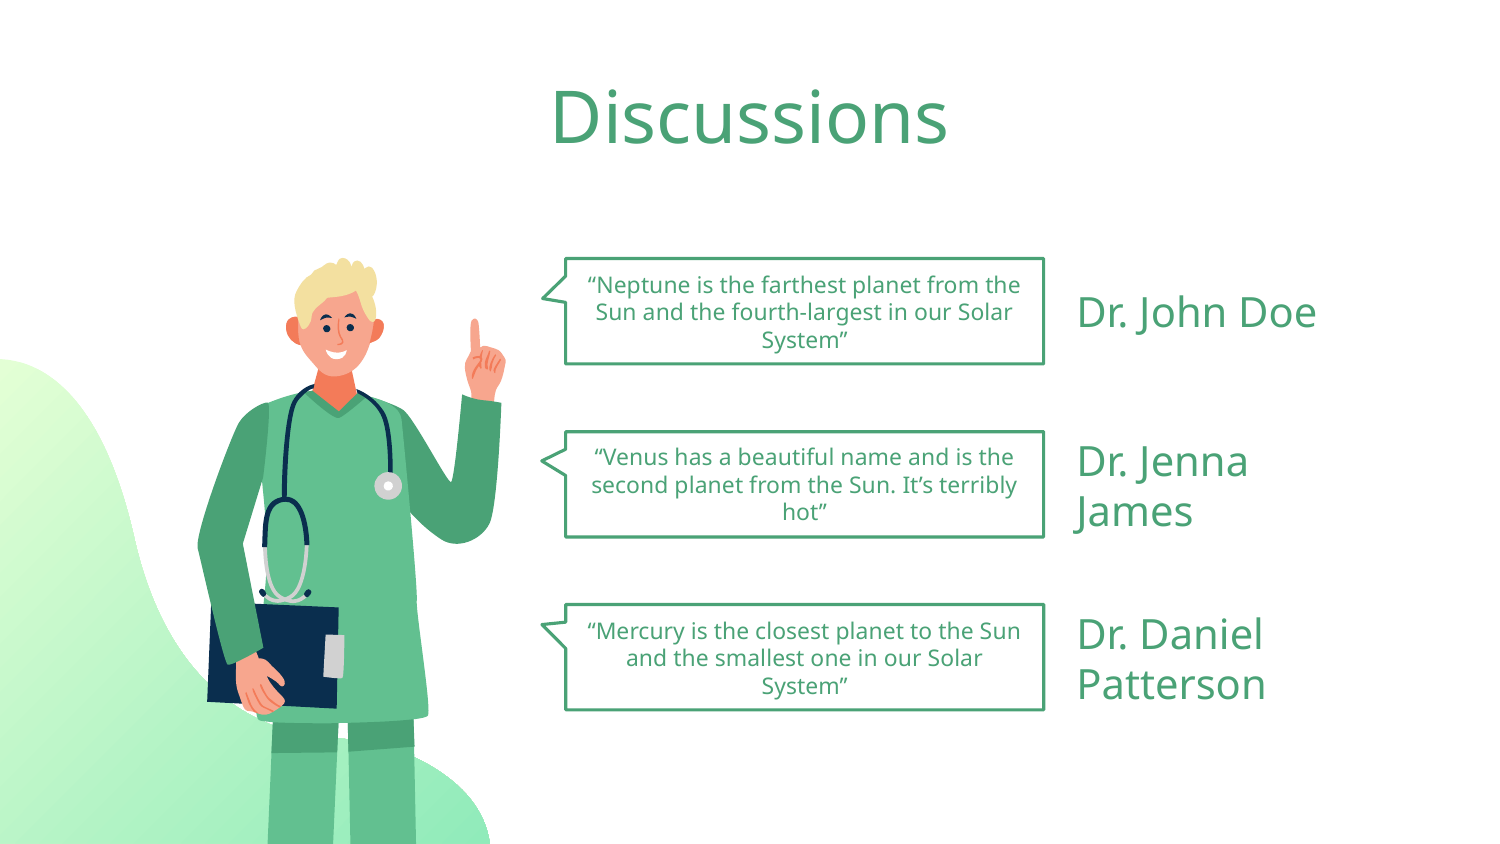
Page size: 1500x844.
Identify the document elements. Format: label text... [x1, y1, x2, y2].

subtitle “Neptune is the farthest planet from the Sun and the fourth-largest in our Solar System’’ [570, 259, 1039, 365]
text_box [1039, 431, 1044, 537]
subtitle Dr. Daniel Patterson [1061, 605, 1382, 711]
text_box [541, 604, 1044, 710]
subtitle “Mercury is the closest planet to the Sun and the smallest one in our Solar System’’ [570, 605, 1039, 711]
text_box [541, 431, 570, 537]
subtitle Dr. John Doe [1061, 258, 1382, 364]
subtitle “Venus has a beautiful name and is the second planet from the Sun. It’s terribly hot’’ [570, 431, 1039, 537]
subtitle Dr. Jenna James [1061, 431, 1382, 537]
title Discussions [118, 88, 1382, 142]
text_box [542, 258, 1044, 364]
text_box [192, 257, 520, 844]
